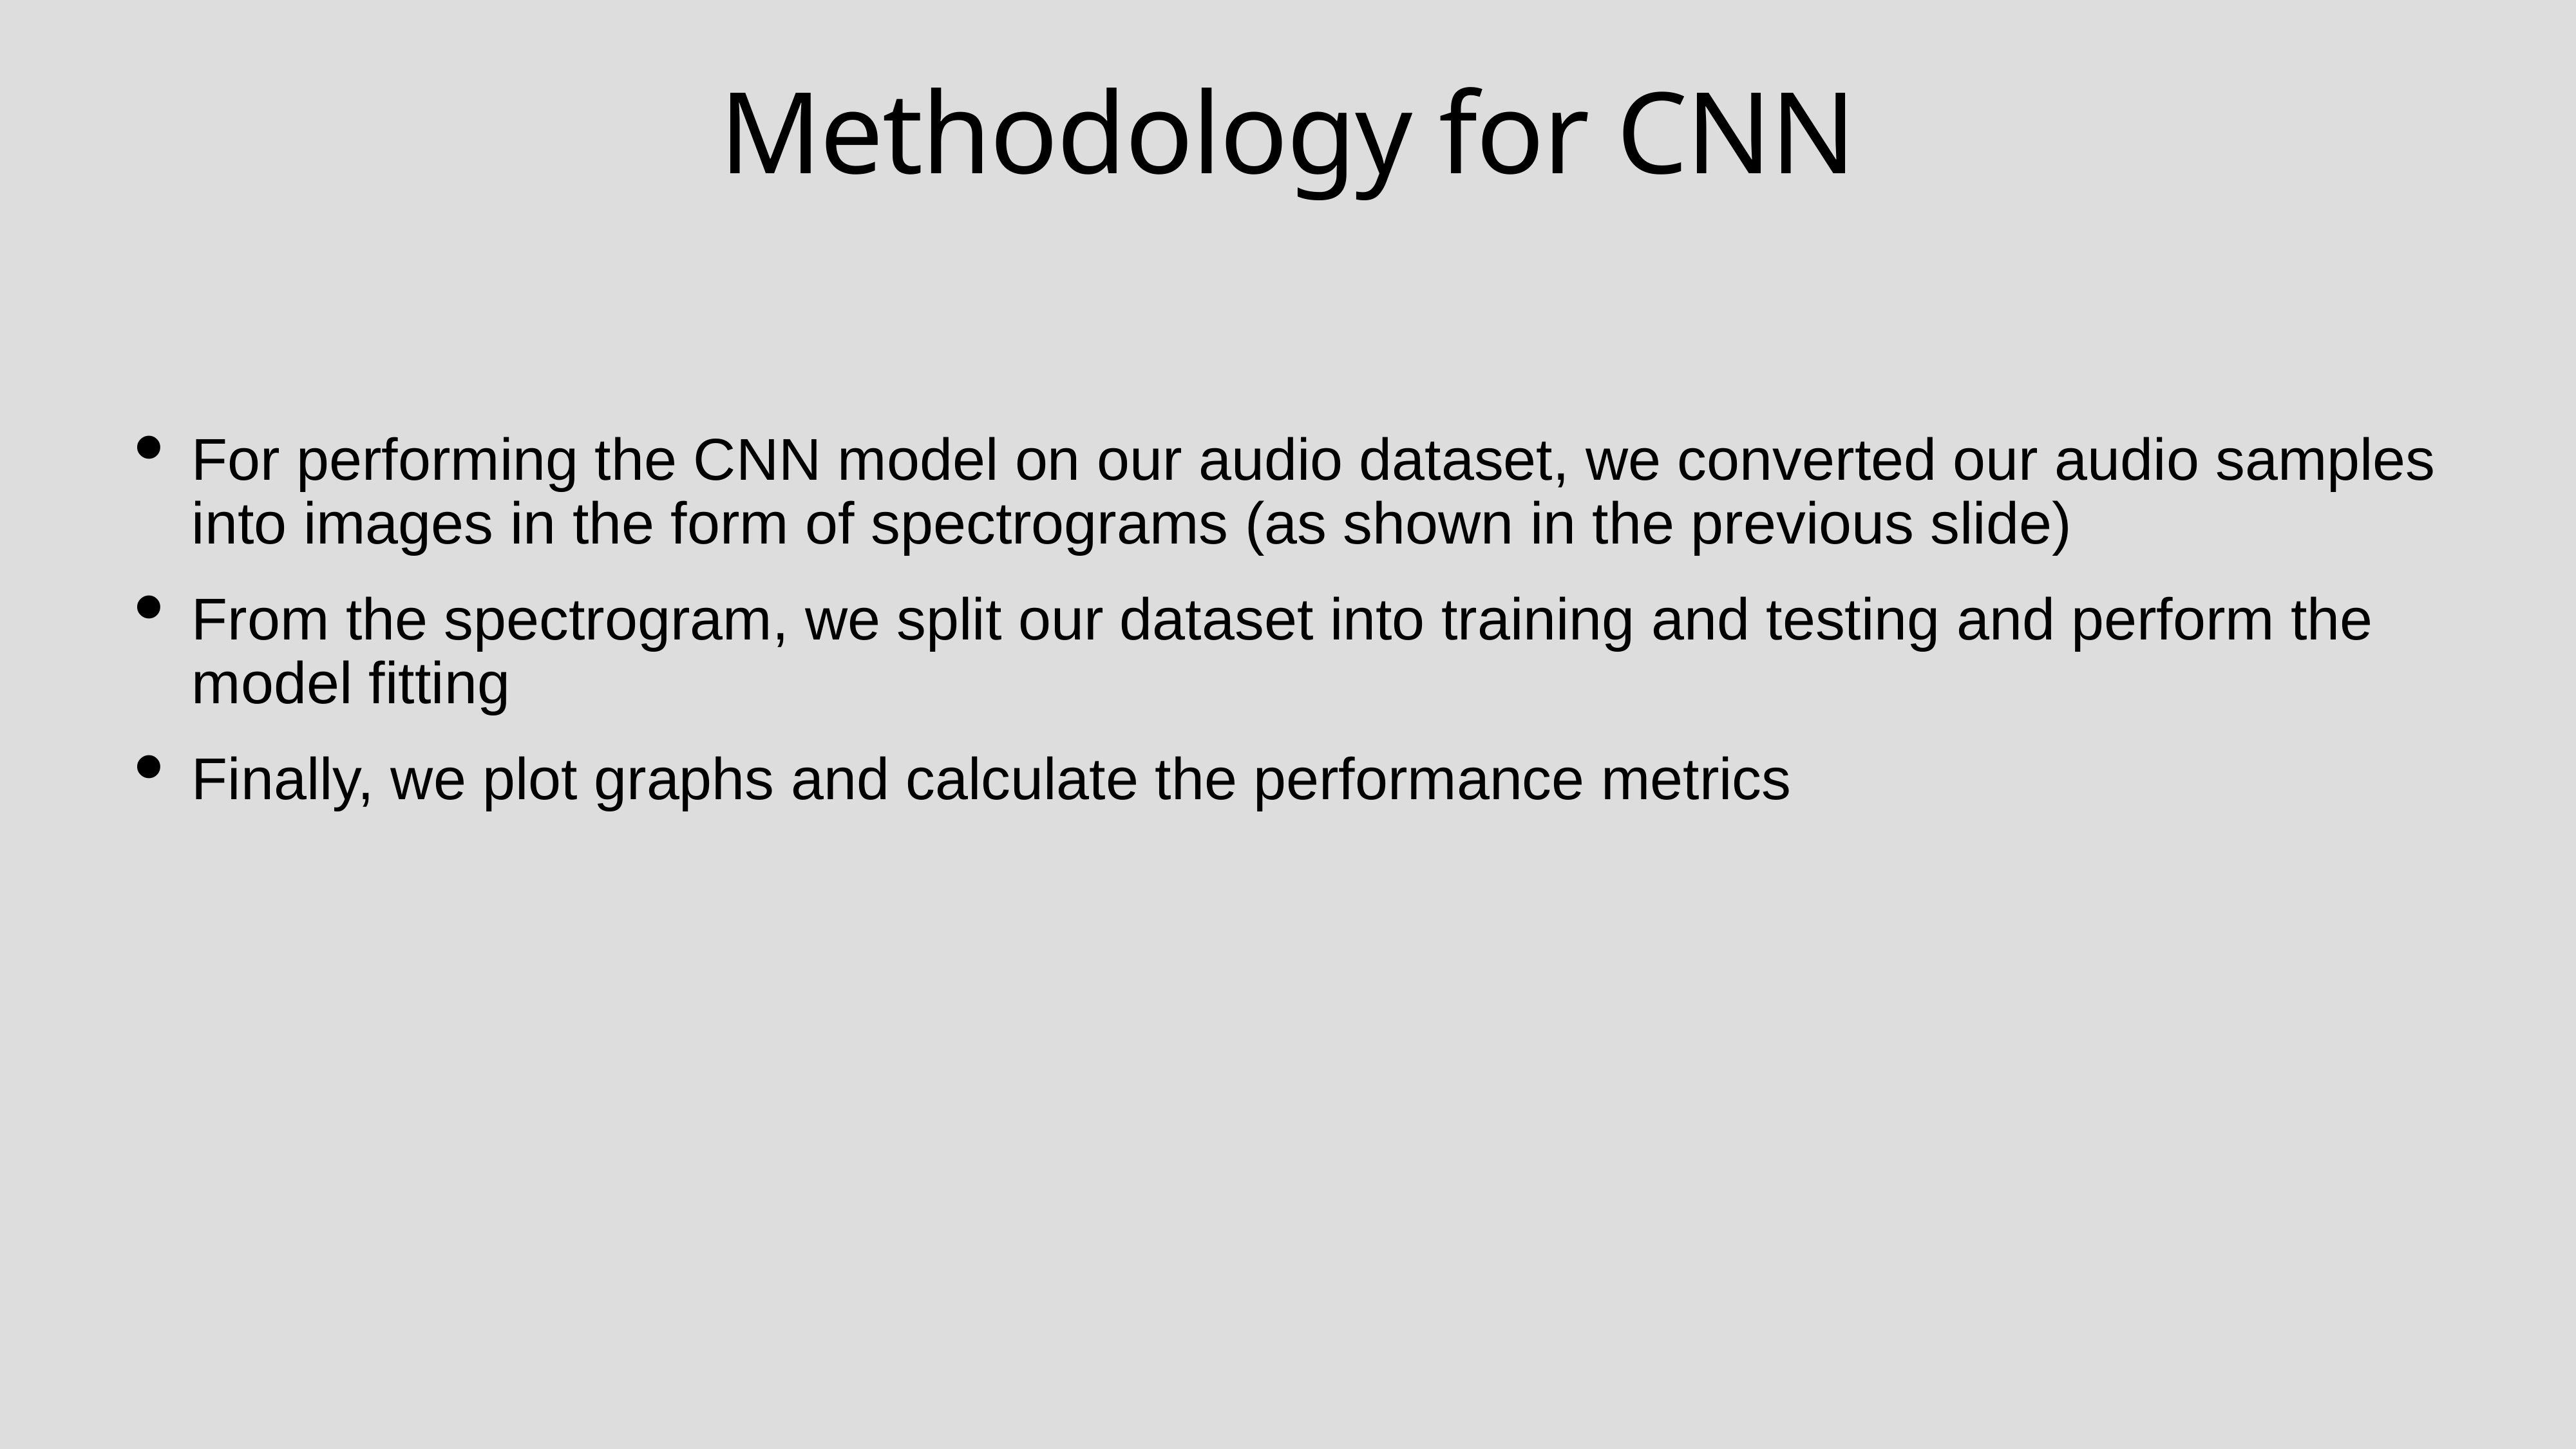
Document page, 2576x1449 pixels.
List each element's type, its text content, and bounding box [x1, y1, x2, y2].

list For performing the CNN model on our audio dataset, we converted our audio samples into images in the form of spectrograms (as shown in the previous slide) From the spectrogram, we split our dataset into training and testing and perform the model fitting Finally, we plot graphs and calculate the performance metrics [128, 423, 2448, 1321]
title Methodology for CNN [128, 81, 2448, 265]
